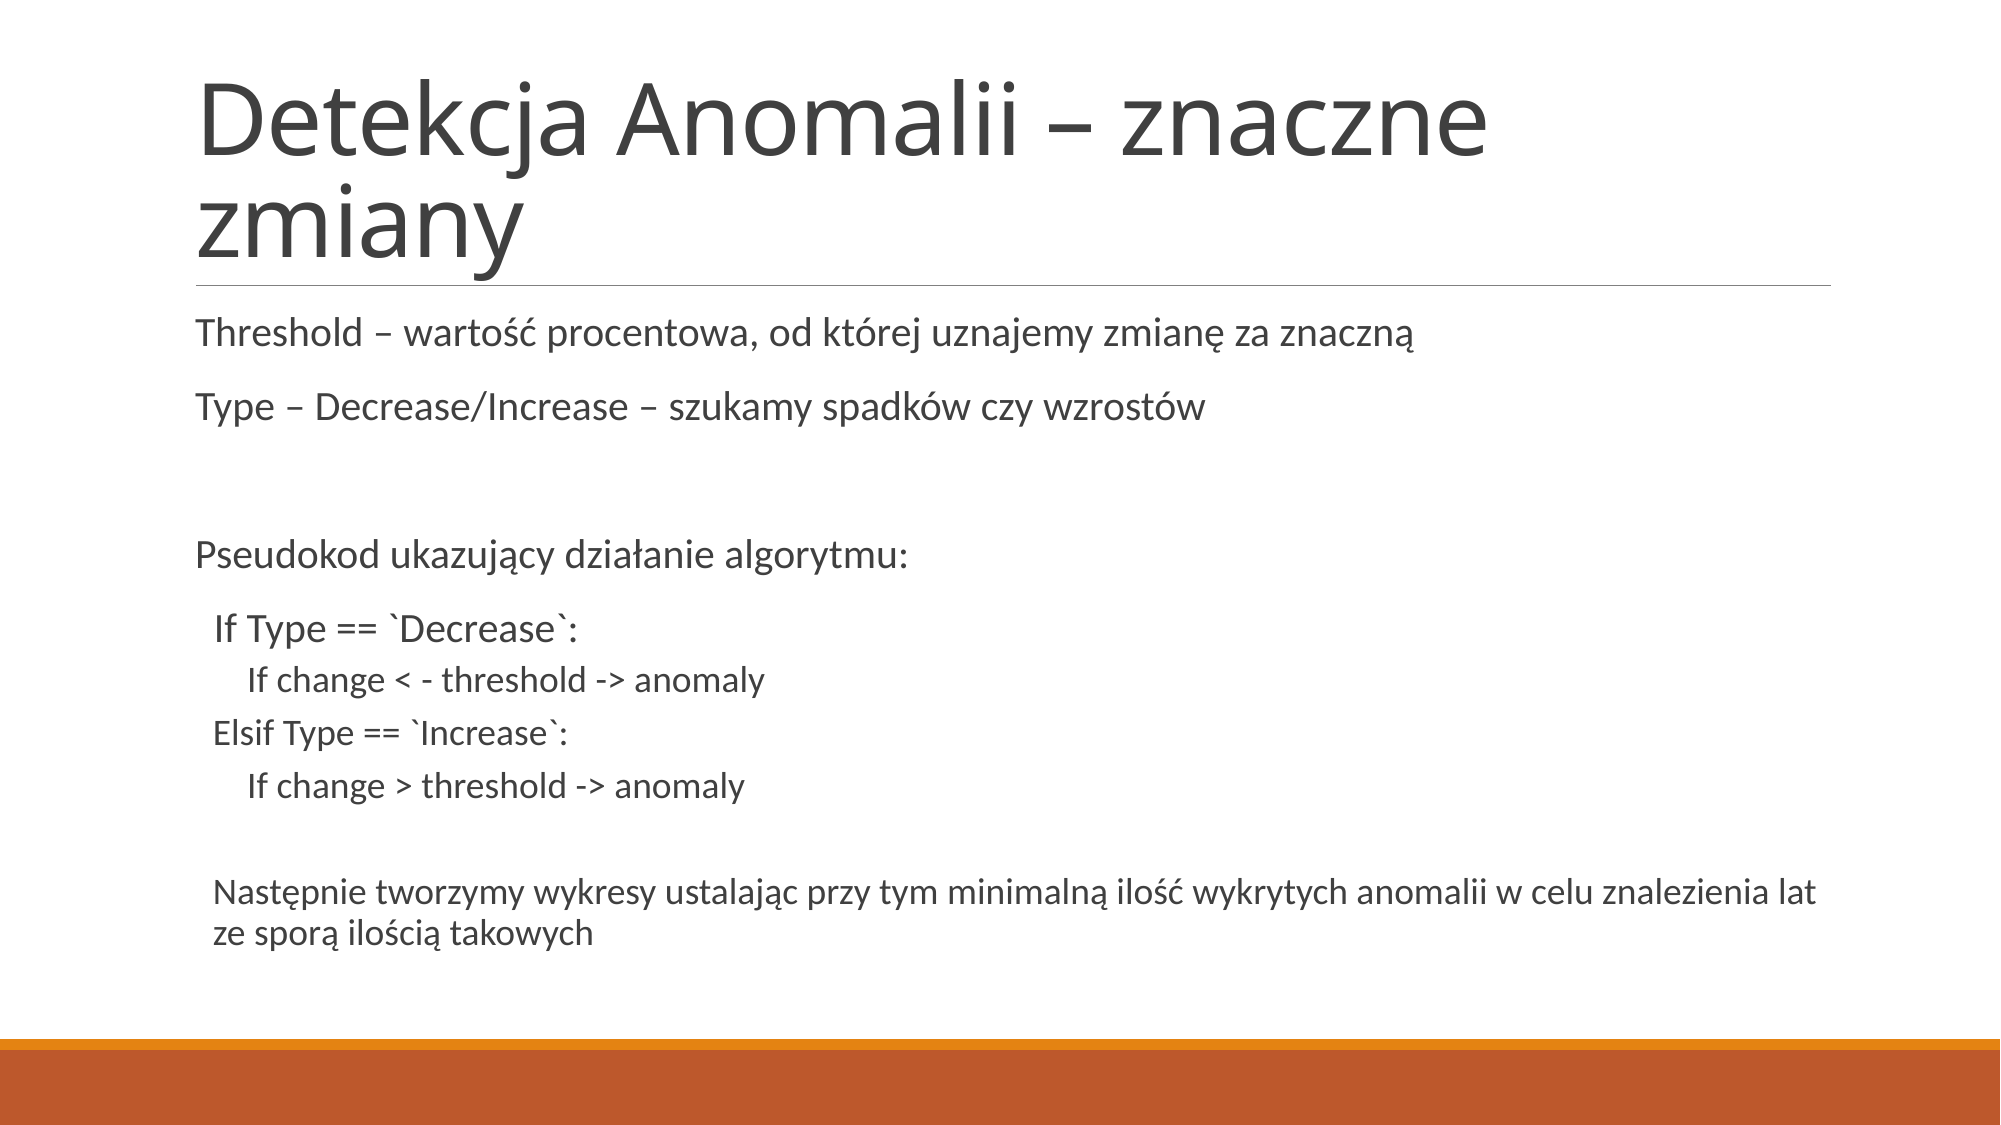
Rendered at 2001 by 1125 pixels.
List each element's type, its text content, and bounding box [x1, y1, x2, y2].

title Detekcja Anomalii – znaczne zmiany [180, 47, 1830, 285]
list Threshold – wartość procentowa, od której uznajemy zmianę za znaczną Type – Decrease/Increase – szukamy spadków czy wzrostów Pseudokod ukazujący działanie algorytmu: If Type == `Decrease`: If change < - threshold -> anomaly Elsif Type == `Increase`: If change > threshold -> anomaly Następnie tworzymy wykresy ustalając przy tym minimalną ilość wykrytych anomalii w celu znalezienia lat ze sporą ilością takowych [180, 302, 1830, 963]
